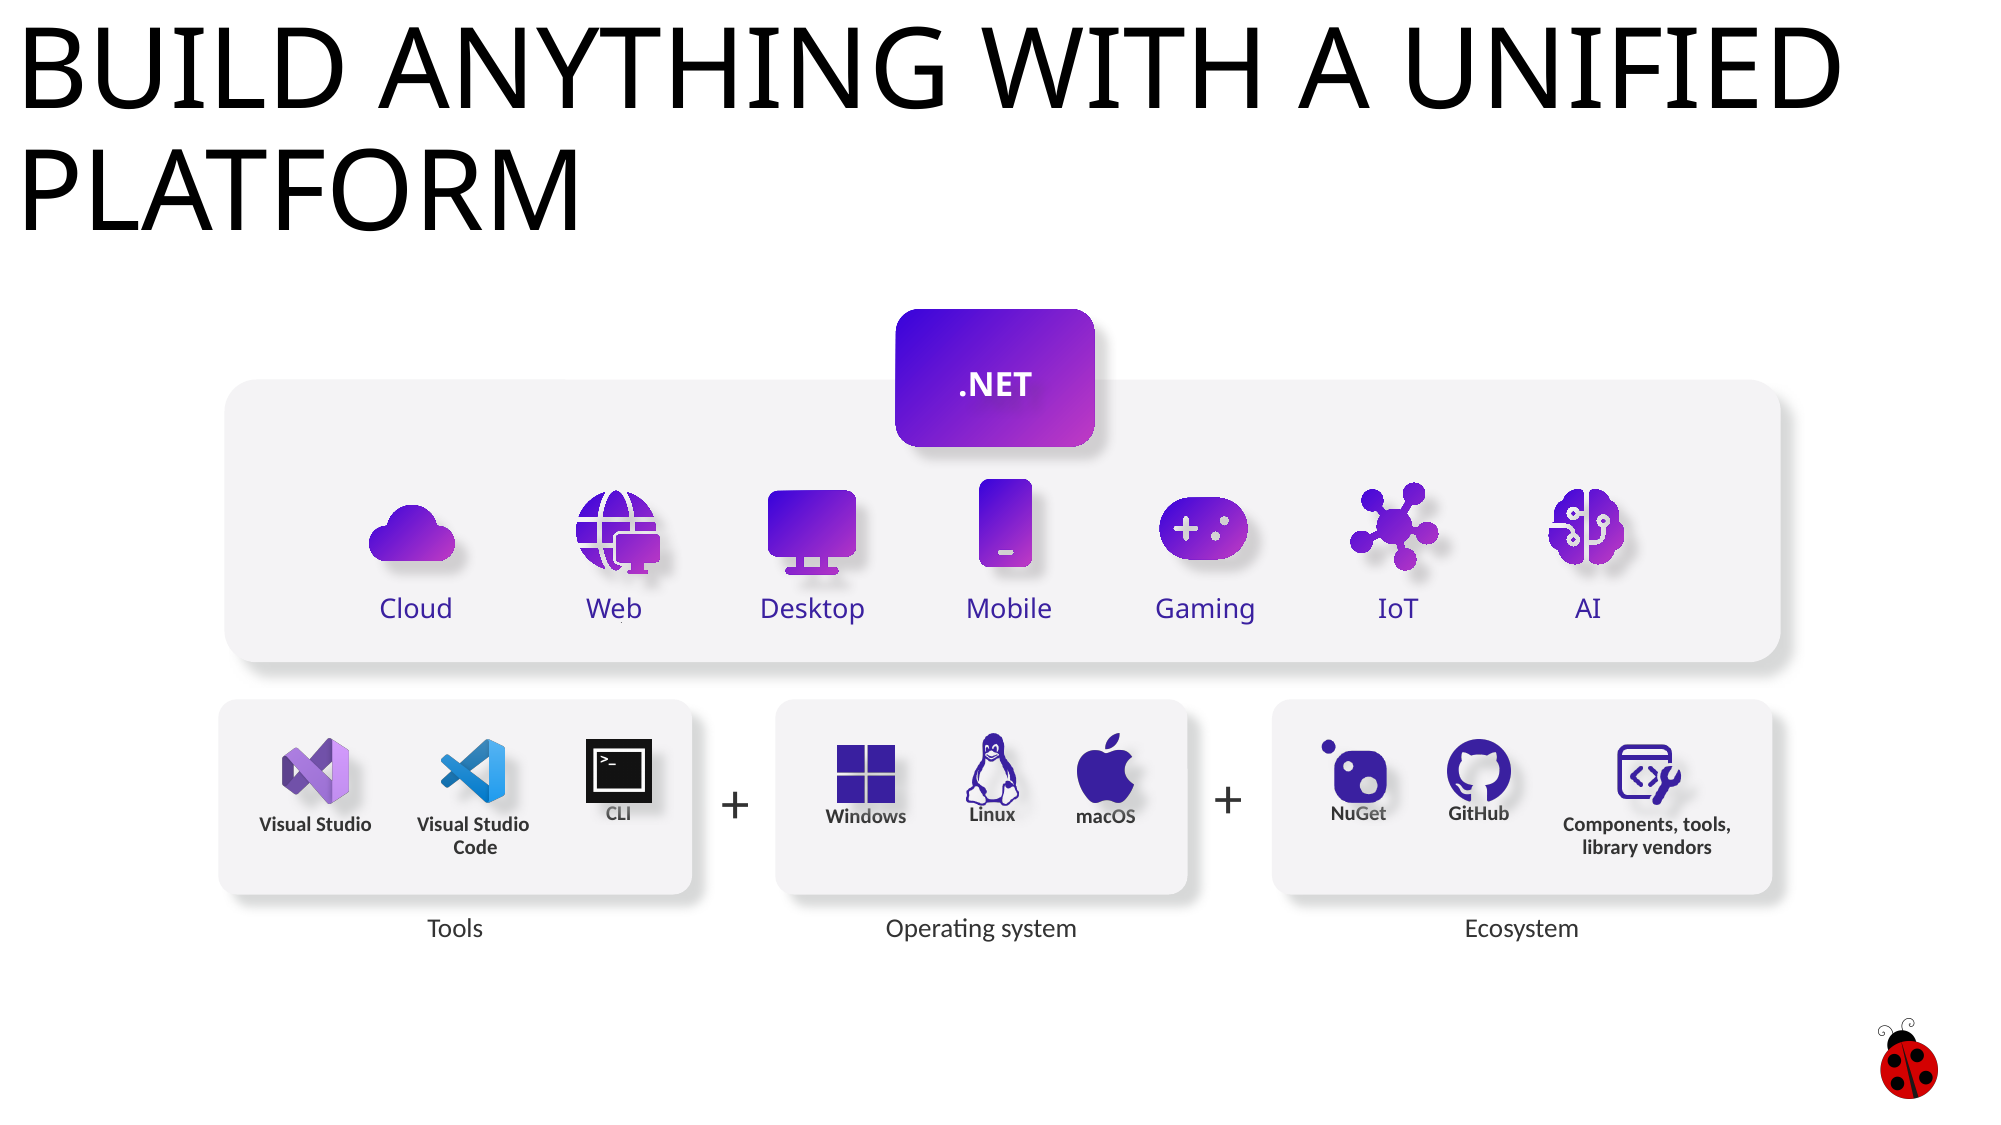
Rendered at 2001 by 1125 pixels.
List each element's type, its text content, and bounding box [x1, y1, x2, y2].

title Build anything with a unified platform [0, 1, 1897, 266]
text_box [229, 384, 1778, 659]
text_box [223, 704, 1769, 958]
picture [1878, 1018, 1938, 1099]
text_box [898, 312, 1093, 445]
